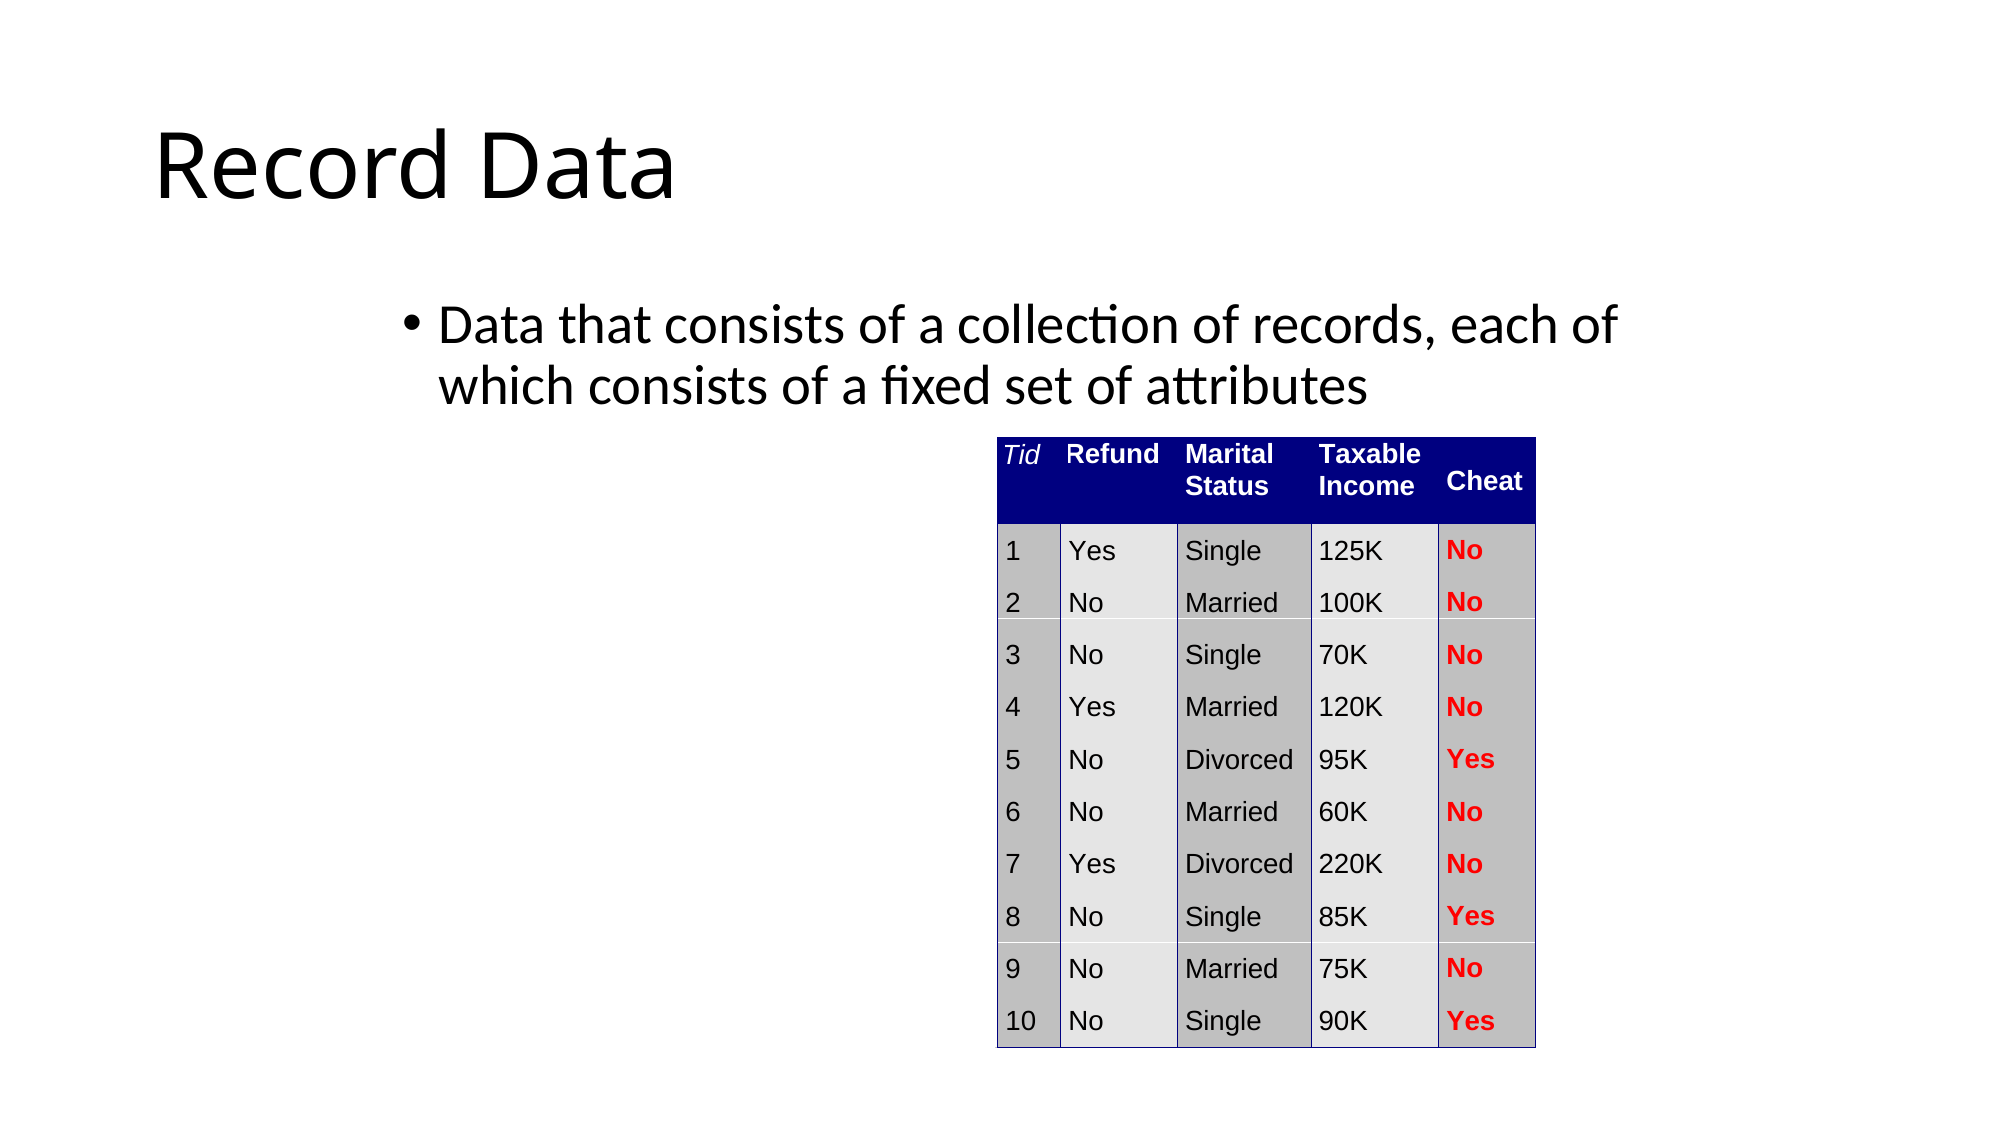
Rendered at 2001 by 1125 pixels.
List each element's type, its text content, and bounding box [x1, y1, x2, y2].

title Record Data [137, 59, 1863, 278]
list Data that consists of a collection of records, each of which consists of a fixed set of attributes [387, 287, 1650, 425]
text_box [987, 437, 1575, 1066]
